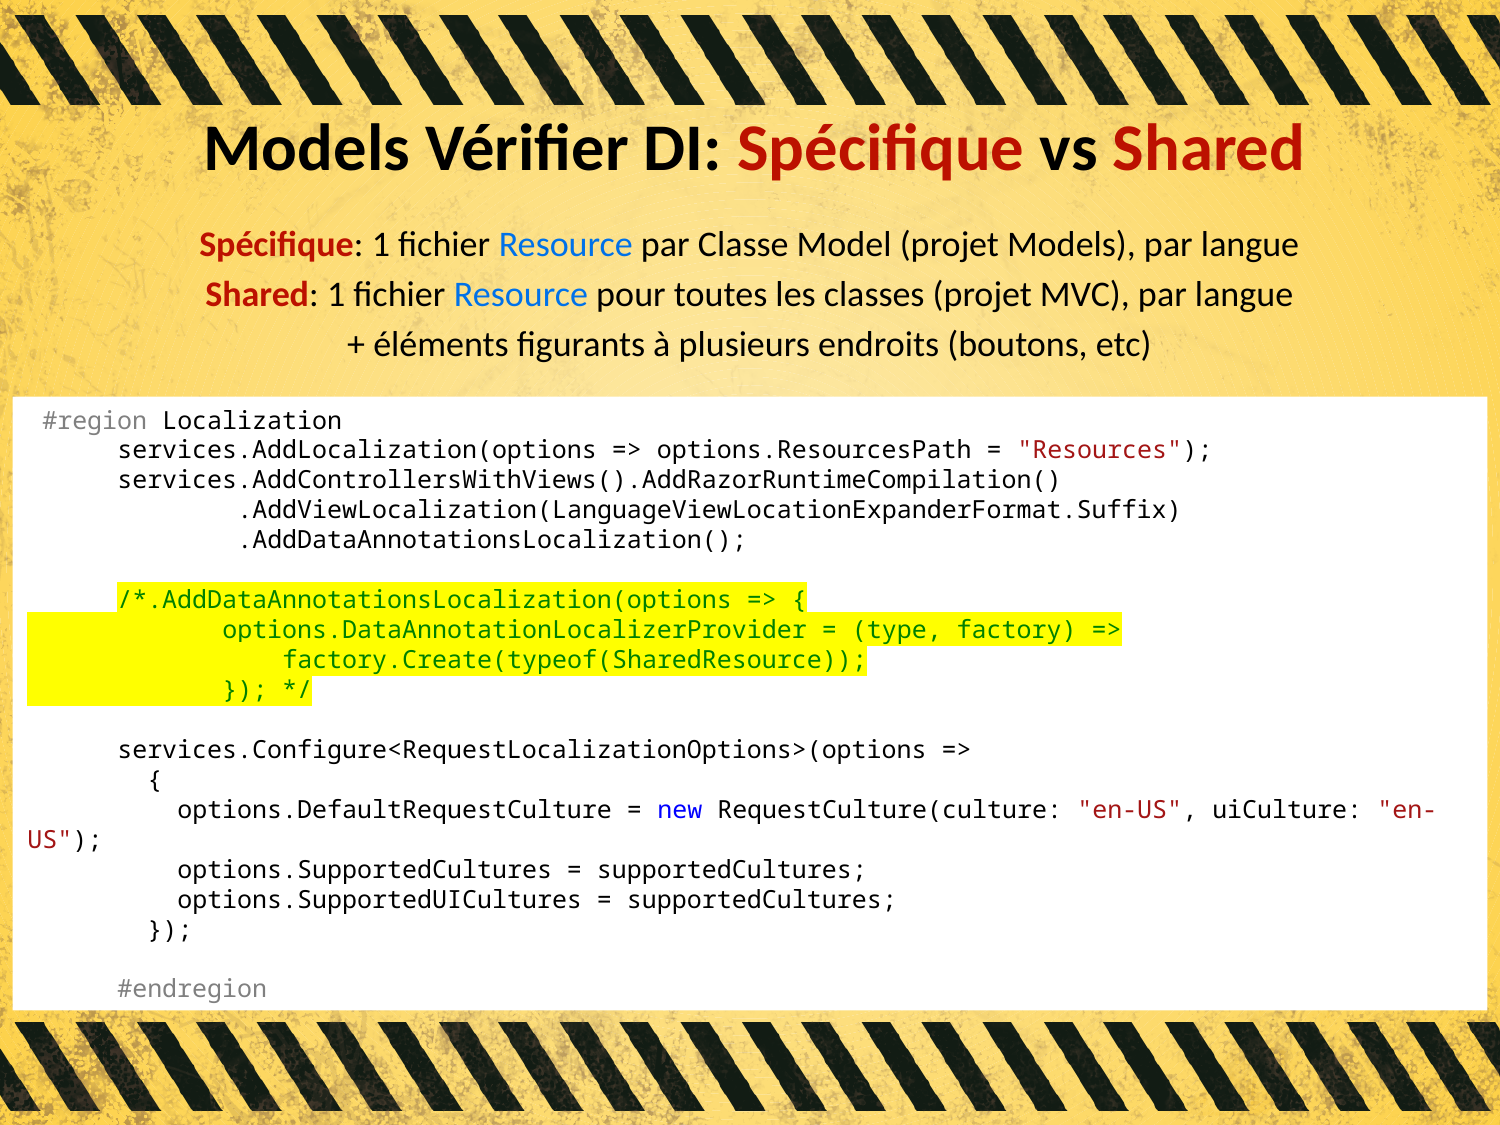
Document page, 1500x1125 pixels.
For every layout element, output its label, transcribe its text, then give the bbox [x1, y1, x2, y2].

picture [0, 0, 1500, 1125]
text_box #region Localization services.AddLocalization(options => options.ResourcesPath = "Resources"); services.AddControllersWithViews().AddRazorRuntimeCompilation() .AddViewLocalization(LanguageViewLocationExpanderFormat.Suffix) .AddDataAnnotationsLocalization(); /*.AddDataAnnotationsLocalization(options => { options.DataAnnotationLocalizerProvider = (type, factory) => factory.Create(typeof(SharedResource)); }); */ services.Configure<RequestLocalizationOptions>(options => { options.DefaultRequestCulture = new RequestCulture(culture: "en-US", uiCulture: "en-US"); options.SupportedCultures = supportedCultures; options.SupportedUICultures = supportedCultures; }); #endregion [12, 396, 1488, 1011]
subtitle Spécifique: 1 fichier Resource par Classe Model (projet Models), par langue Shared: 1 fichier Resource pour toutes les classes (projet MVC), par langue + éléments figurants à plusieurs endroits (boutons, etc) [12, 212, 1488, 375]
title Models Vérifier DI: Spécifique vs Shared [10, 75, 1499, 213]
